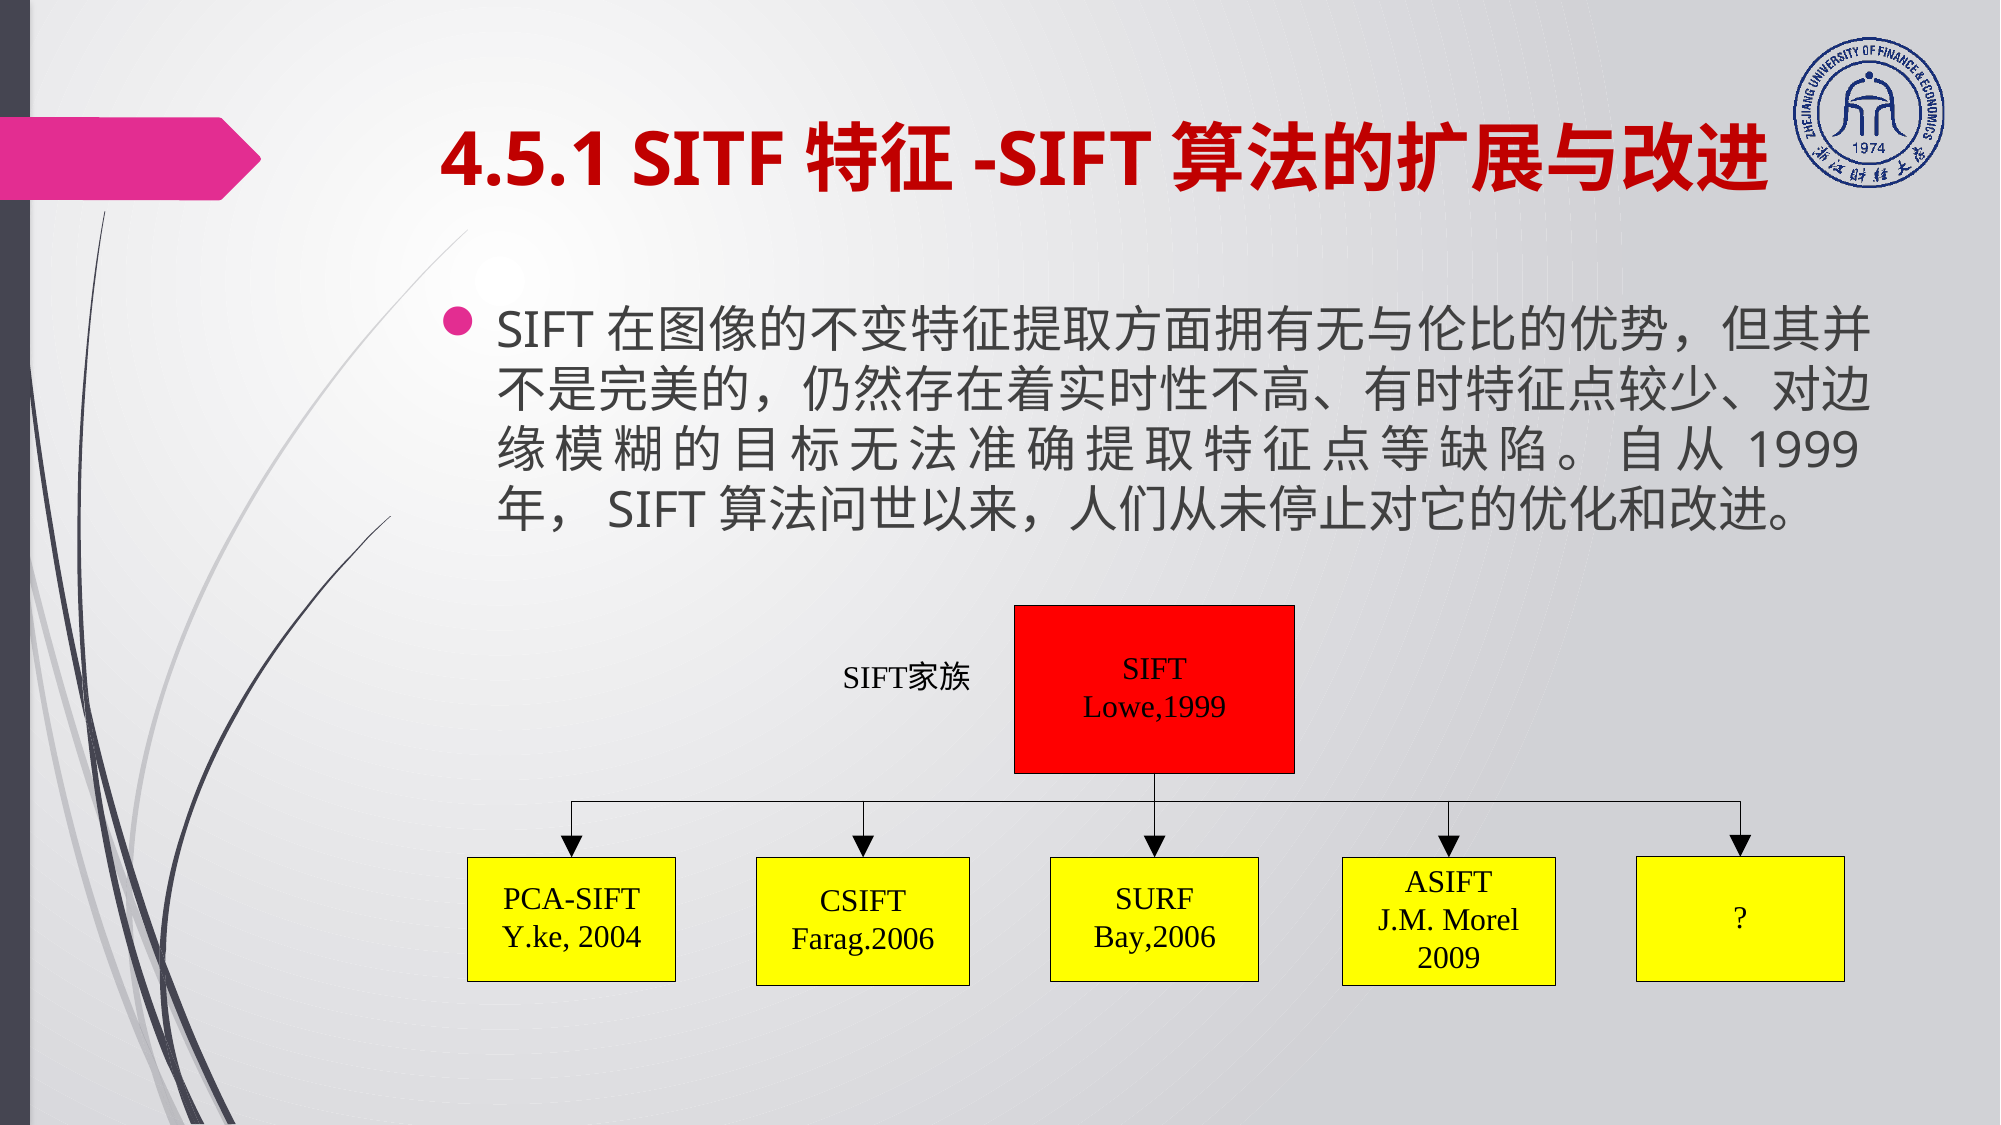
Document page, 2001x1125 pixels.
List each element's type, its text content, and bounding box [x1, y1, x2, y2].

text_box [462, 599, 1850, 991]
picture [1793, 37, 1945, 188]
list SIFT在图像的不变特征提取方面拥有无与伦比的优势，但其并不是完美的，仍然存在着实时性不高、有时特征点较少、对边缘模糊的目标无法准确提取特征点等缺陷。自从1999年，SIFT算法问世以来，人们从未停止对它的优化和改进。 [424, 290, 1888, 910]
title 4.5.1 SITF特征-SIFT算法的扩展与改进 [425, 102, 1888, 290]
